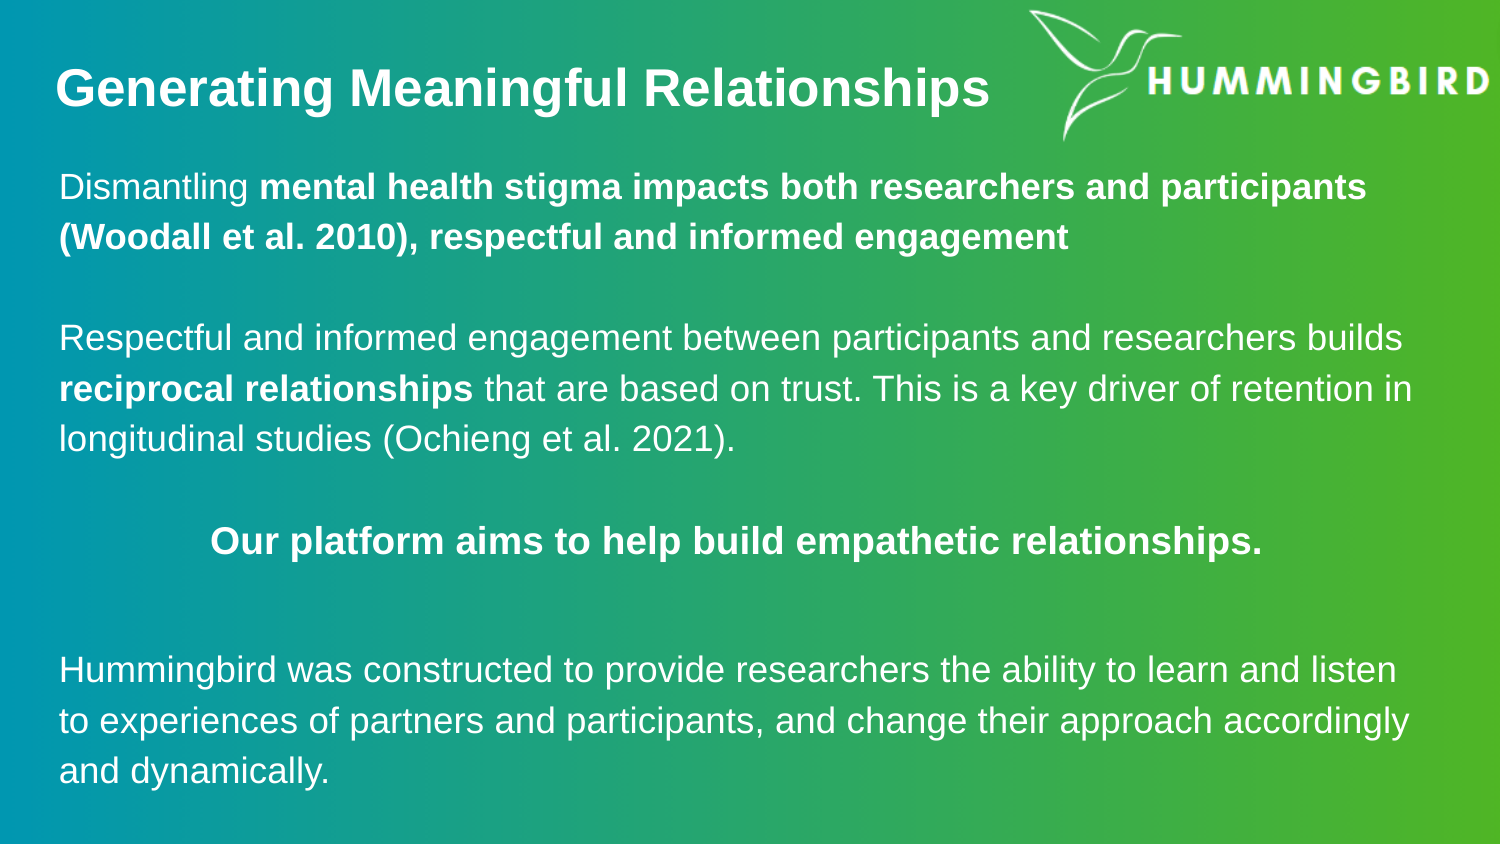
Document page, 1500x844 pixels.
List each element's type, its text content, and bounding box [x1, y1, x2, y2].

title Generating Meaningful Relationships [40, 38, 1438, 133]
picture [0, 0, 1500, 844]
list Dismantling mental health stigma impacts both researchers and participants (Woodall et al. 2010), respectful and informed engagement Respectful and informed engagement between participants and researchers builds reciprocal relationships that are based on trust. This is a key driver of retention in longitudinal studies (Ochieng et al. 2021). Our platform aims to help build empathetic relationships. Hummingbird was constructed to provide researchers the ability to learn and listen to experiences of partners and participants, and change their approach accordingly and dynamically. [43, 141, 1442, 844]
